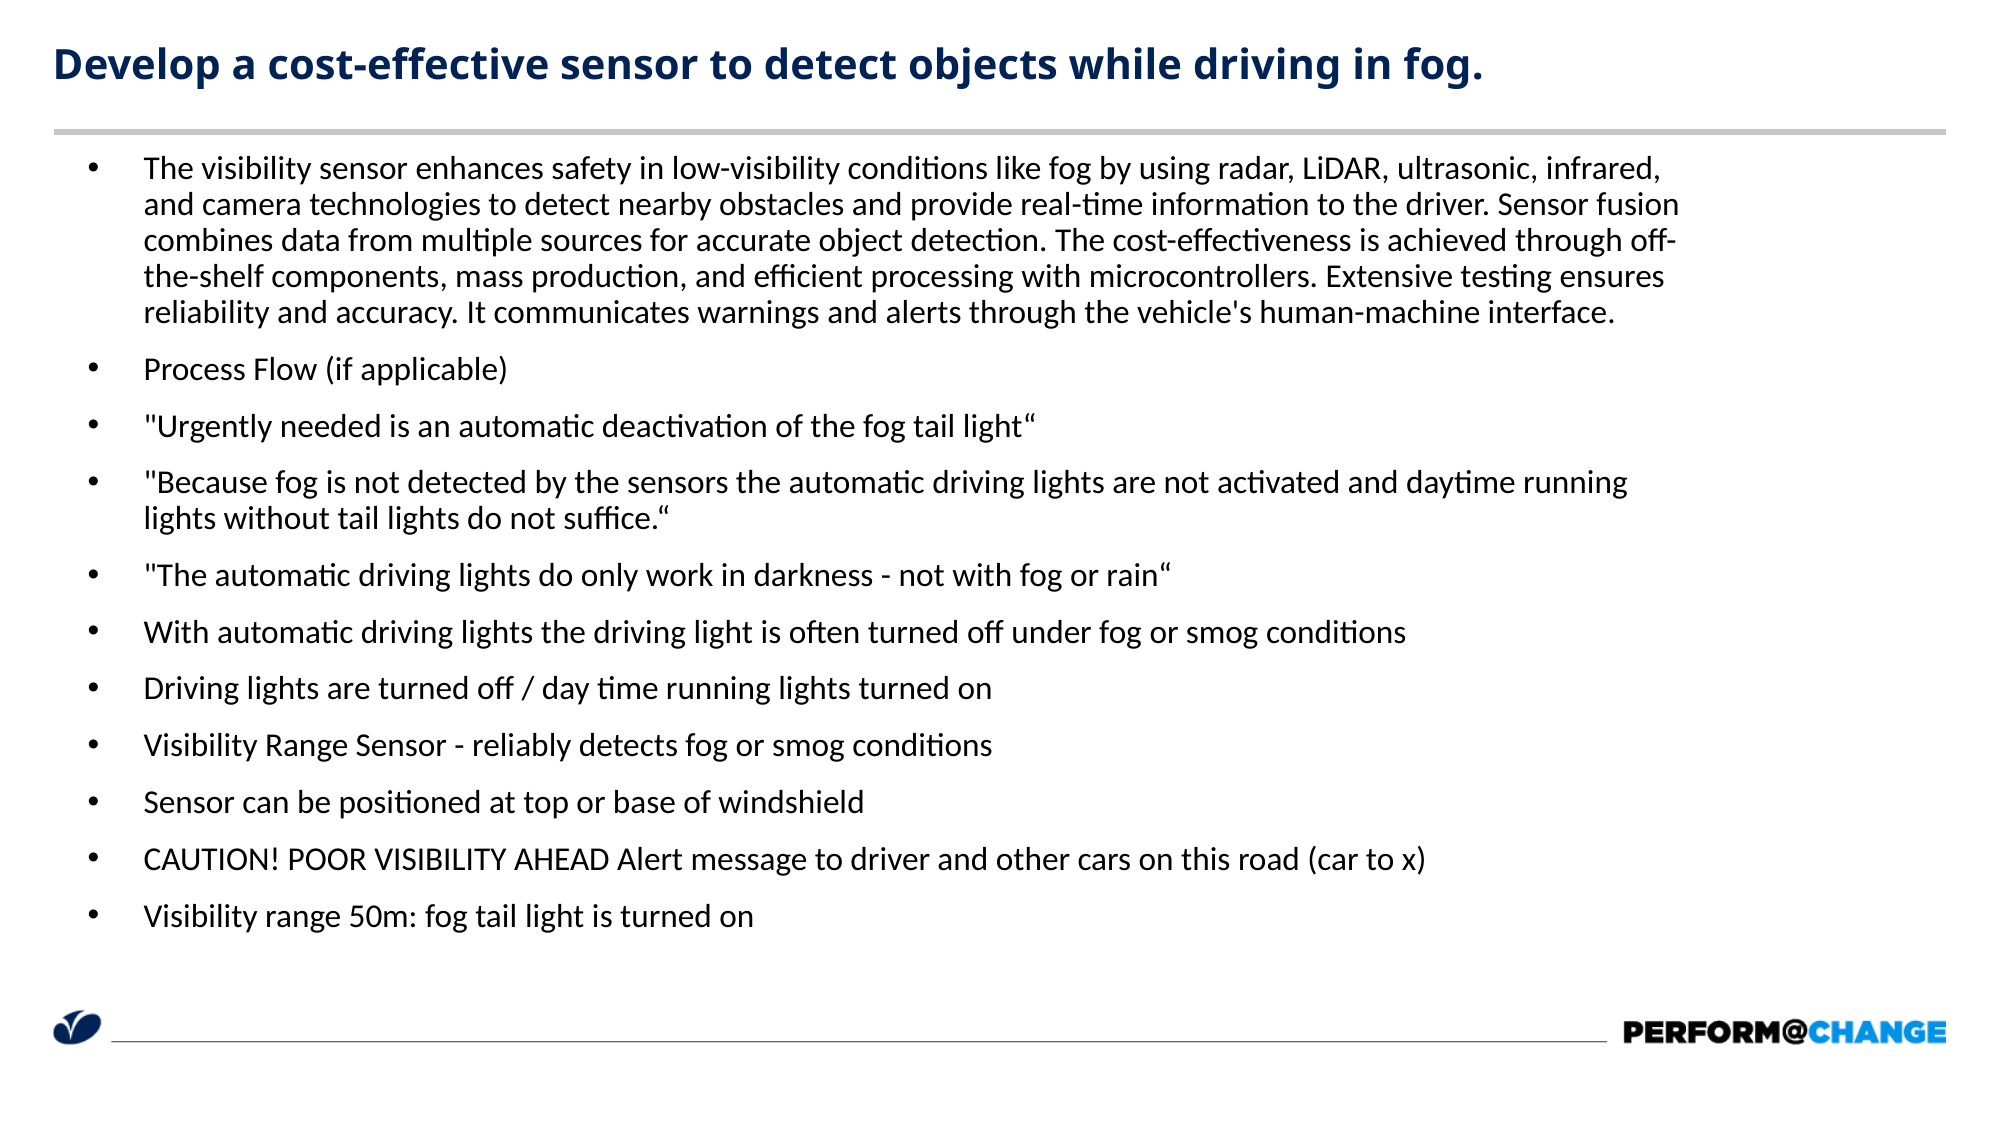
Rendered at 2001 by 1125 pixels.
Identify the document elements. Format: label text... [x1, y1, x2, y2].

list The visibility sensor enhances safety in low-visibility conditions like fog by using radar, LiDAR, ultrasonic, infrared, and camera technologies to detect nearby obstacles and provide real-time information to the driver. Sensor fusion combines data from multiple sources for accurate object detection. The cost-effectiveness is achieved through off-the-shelf components, mass production, and efficient processing with microcontrollers. Extensive testing ensures reliability and accuracy. It communicates warnings and alerts through the vehicle's human-machine interface. Process Flow (if applicable) "Urgently needed is an automatic deactivation of the fog tail light“ "Because fog is not detected by the sensors the automatic driving lights are not activated and daytime running lights without tail lights do not suffice.“ "The automatic driving lights do only work in darkness - not with fog or rain“ With automatic driving lights the driving light is often turned off under fog or smog conditions Driving lights are turned off / day time running lights turned on Visibility Range Sensor - reliably detects fog or smog conditions Sensor can be positioned at top or base of windshield CAUTION! POOR VISIBILITY AHEAD Alert message to driver and other cars on this road (car to x) Visibility range 50m: fog tail light is turned on [87, 148, 1685, 1125]
picture [1685, 997, 2000, 1078]
title Develop a cost-effective sensor to detect objects while driving in fog. [52, 41, 1816, 89]
picture [0, 997, 87, 1078]
